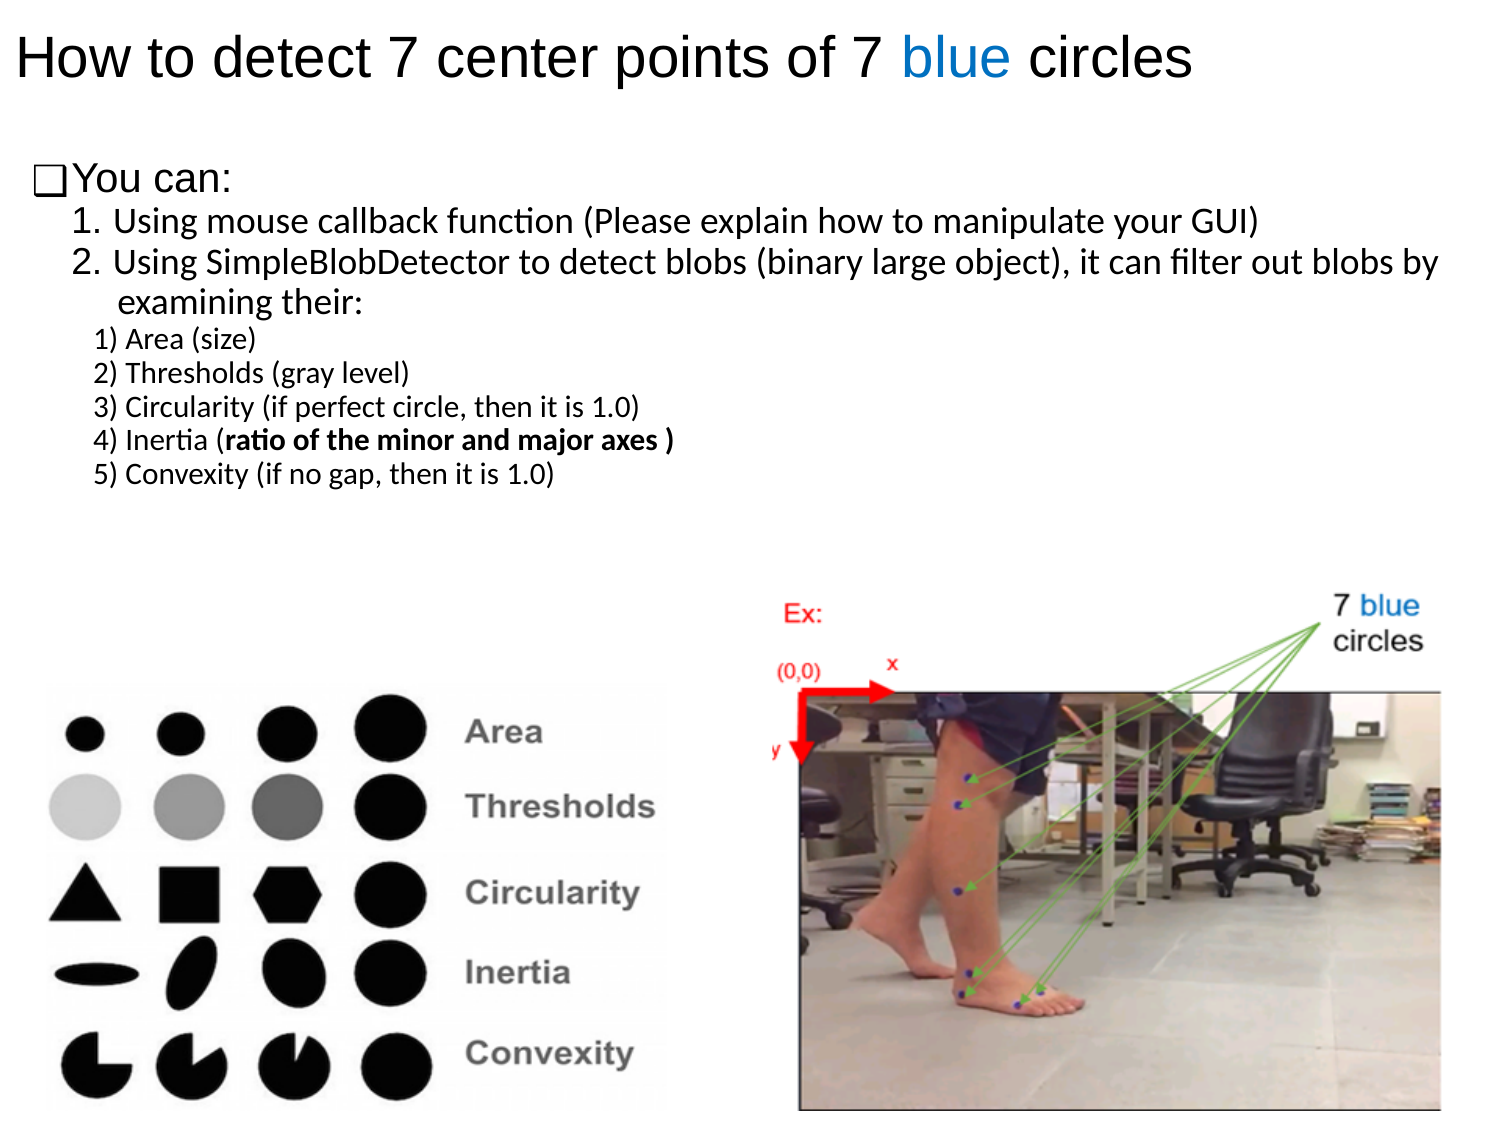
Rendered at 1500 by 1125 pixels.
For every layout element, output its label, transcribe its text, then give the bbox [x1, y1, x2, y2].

picture [45, 570, 1455, 1111]
title How to detect 7 center points of 7 blue circles [0, 3, 1500, 115]
list You can: 1. Using mouse callback function (Please explain how to manipulate your GUI) 2. Using SimpleBlobDetector to detect blobs (binary large object), it can filter out blobs by examining their: Area (size) Thresholds (gray level) Circularity (if perfect circle, then it is 1.0) Inertia (ratio of the minor and major axes ) Convexity (if no gap, then it is 1.0) [0, 141, 1500, 1125]
